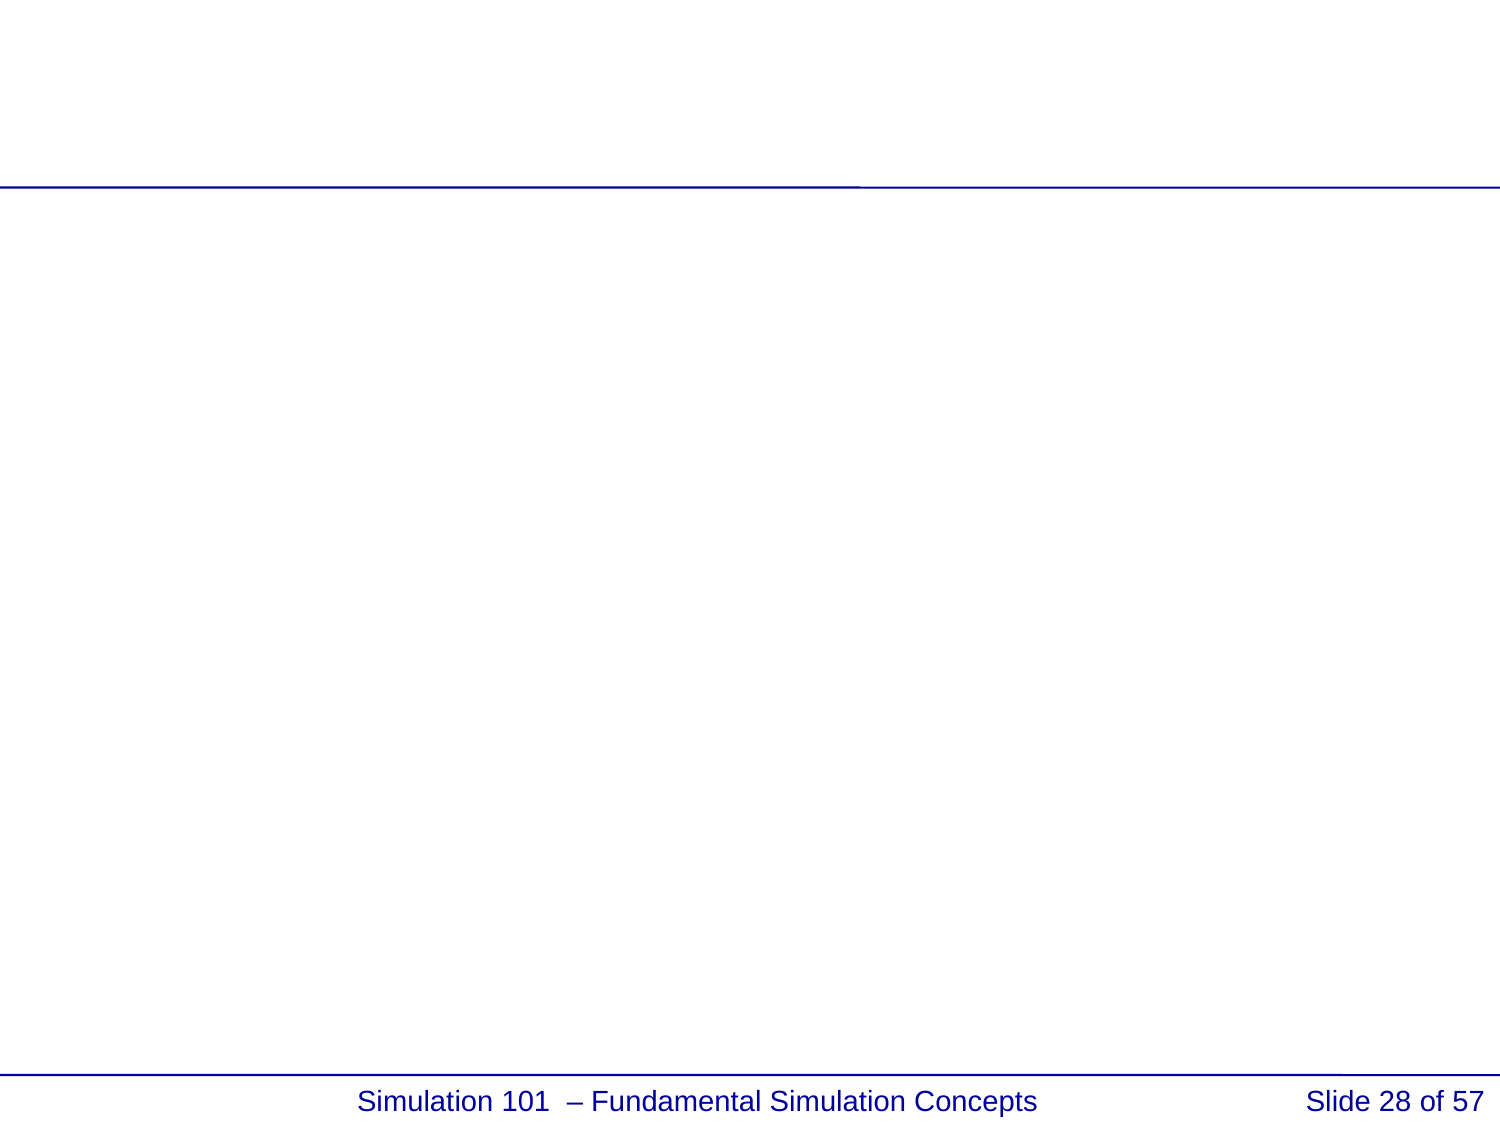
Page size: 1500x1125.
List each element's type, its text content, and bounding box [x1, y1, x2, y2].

slide_number Slide 28 of 57 [1249, 1074, 1500, 1125]
footer Simulation 101 – Fundamental Simulation Concepts [488, 1074, 1088, 1125]
slide_number [37, 1074, 488, 1125]
